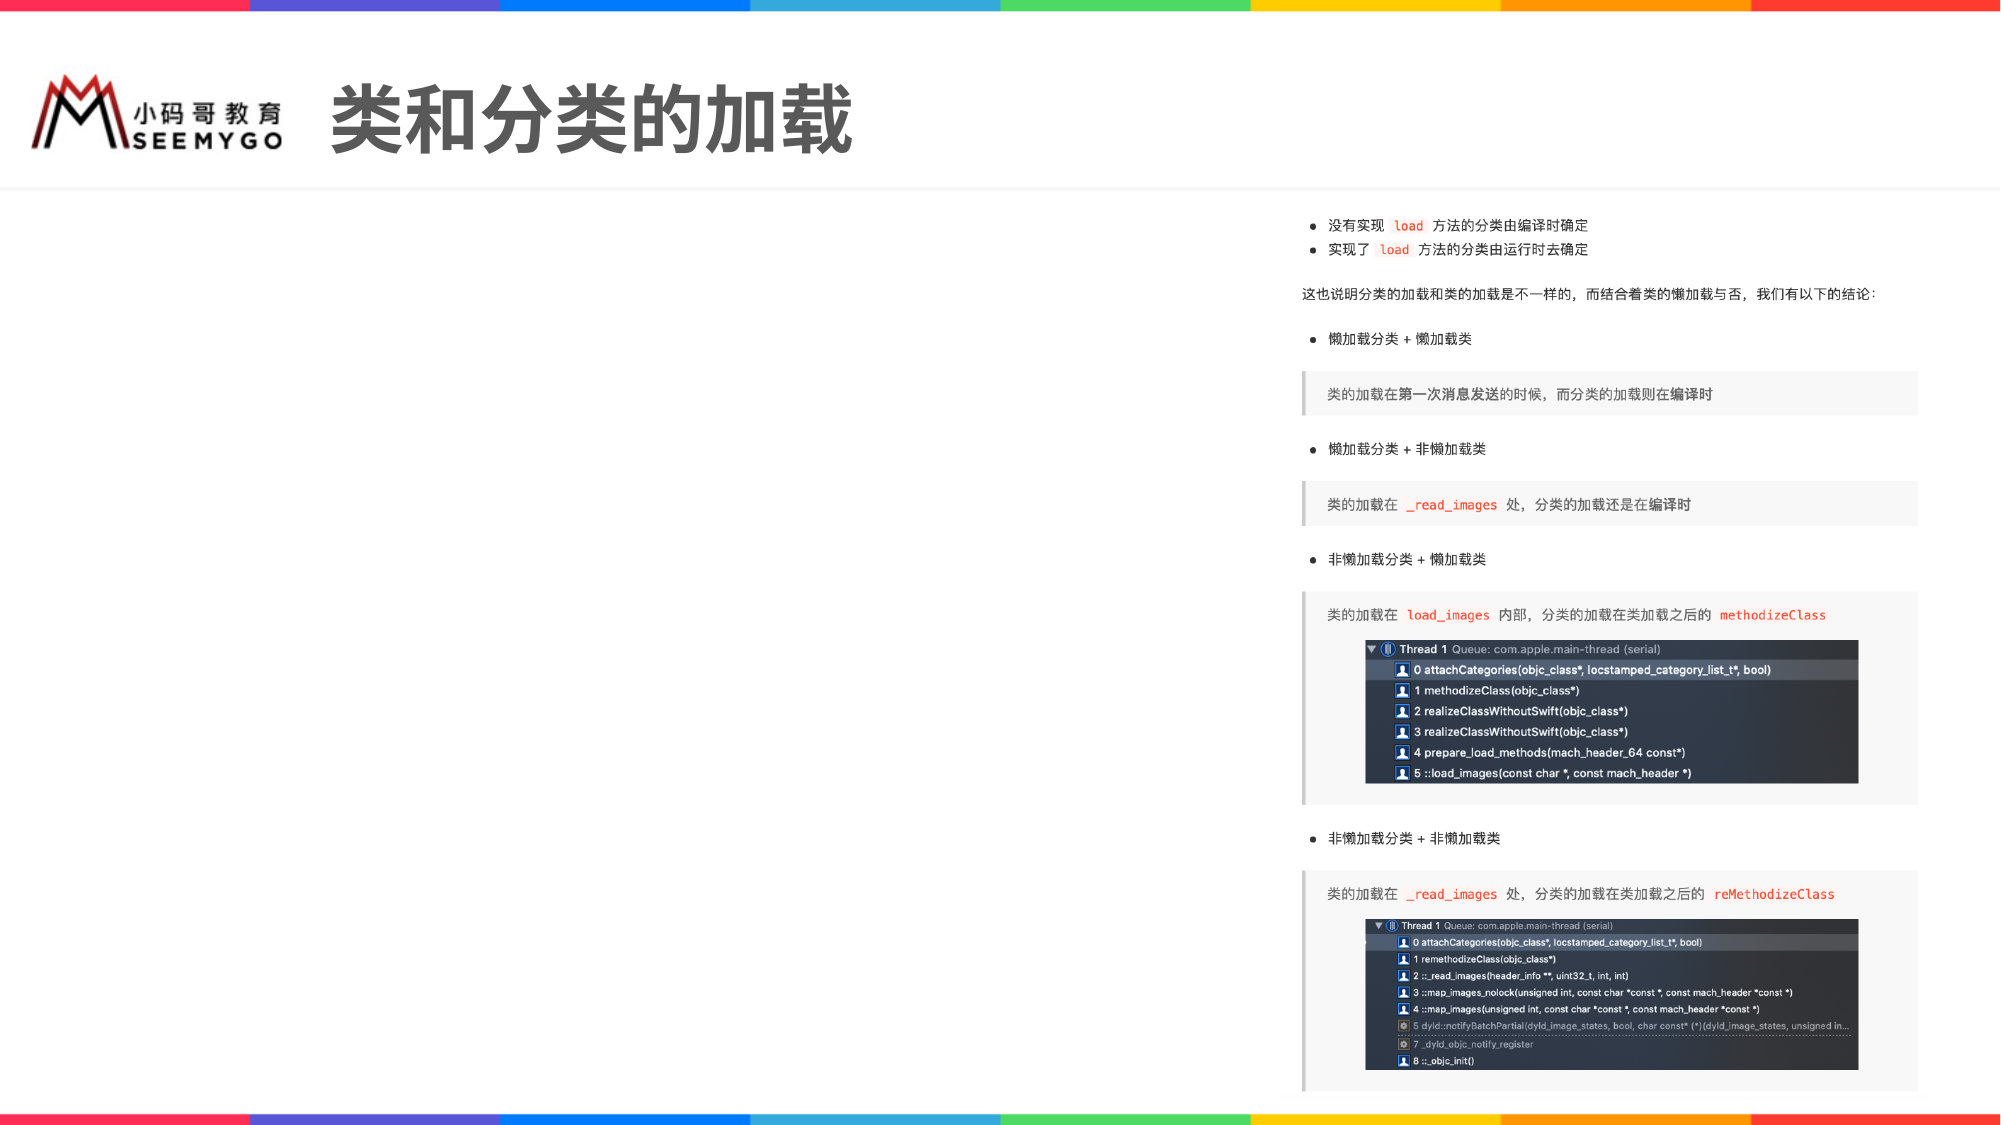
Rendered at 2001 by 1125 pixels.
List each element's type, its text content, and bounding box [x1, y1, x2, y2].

title 类和分类的加载 [314, 64, 1968, 182]
picture [0, 0, 2001, 1125]
